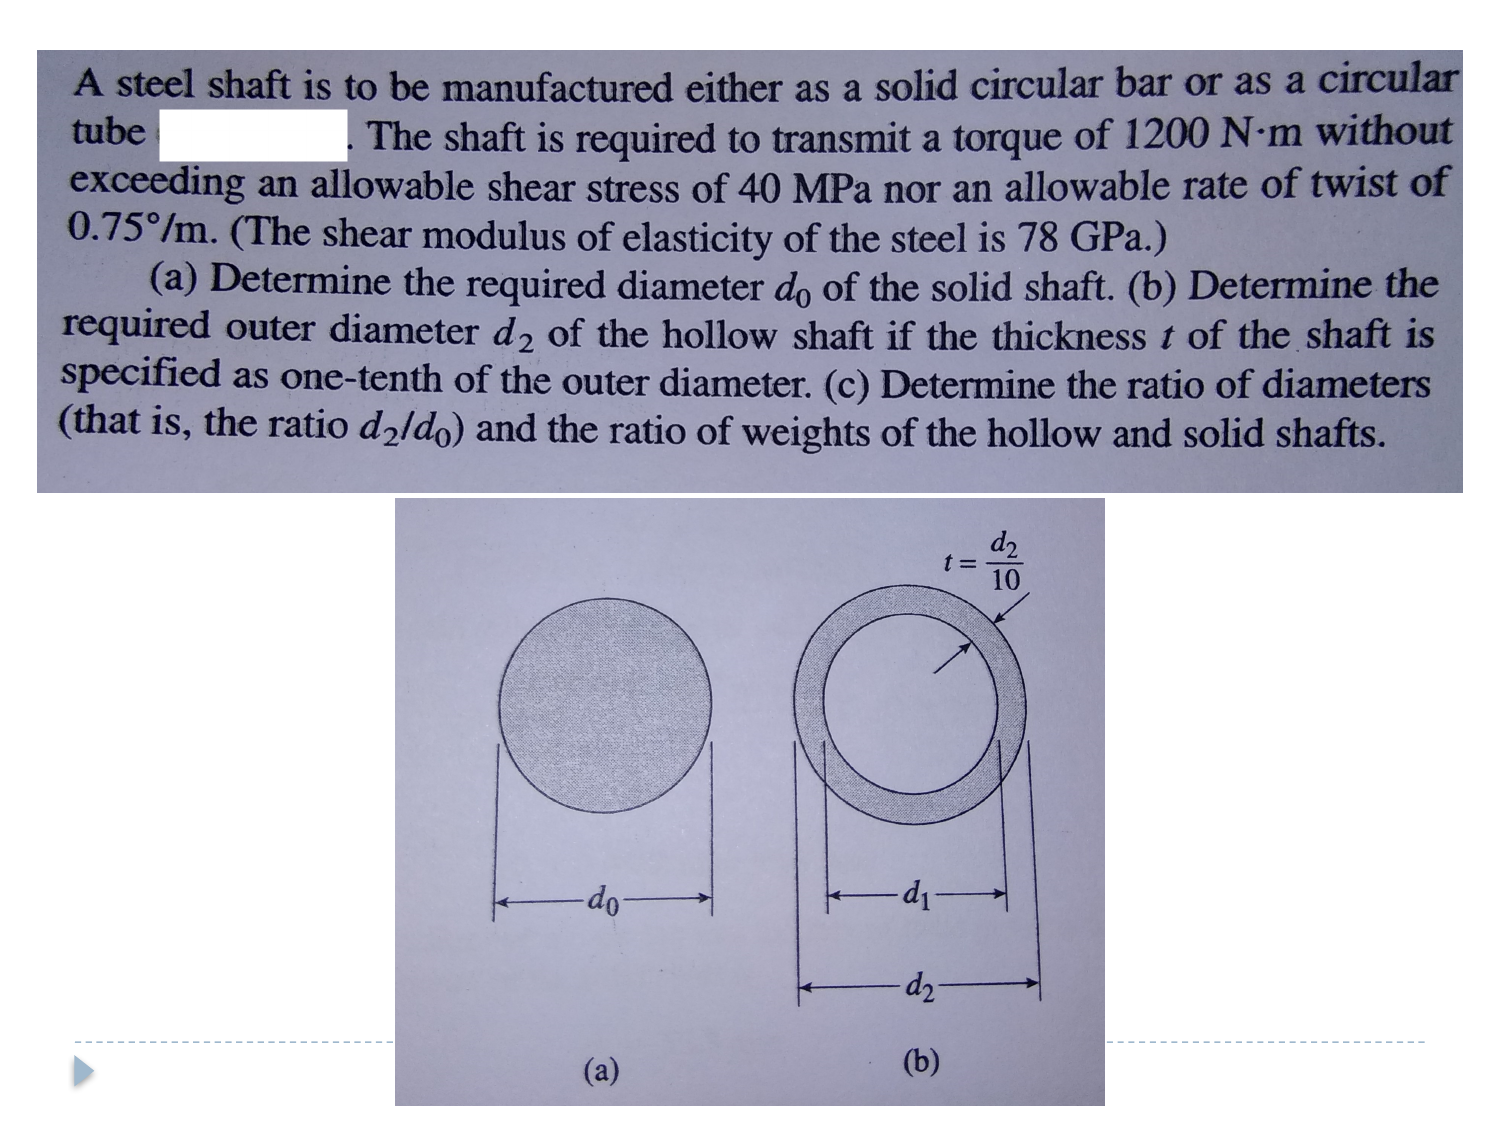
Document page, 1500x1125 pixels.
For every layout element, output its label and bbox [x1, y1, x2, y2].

picture [37, 50, 1463, 494]
list [394, 506, 1105, 1106]
